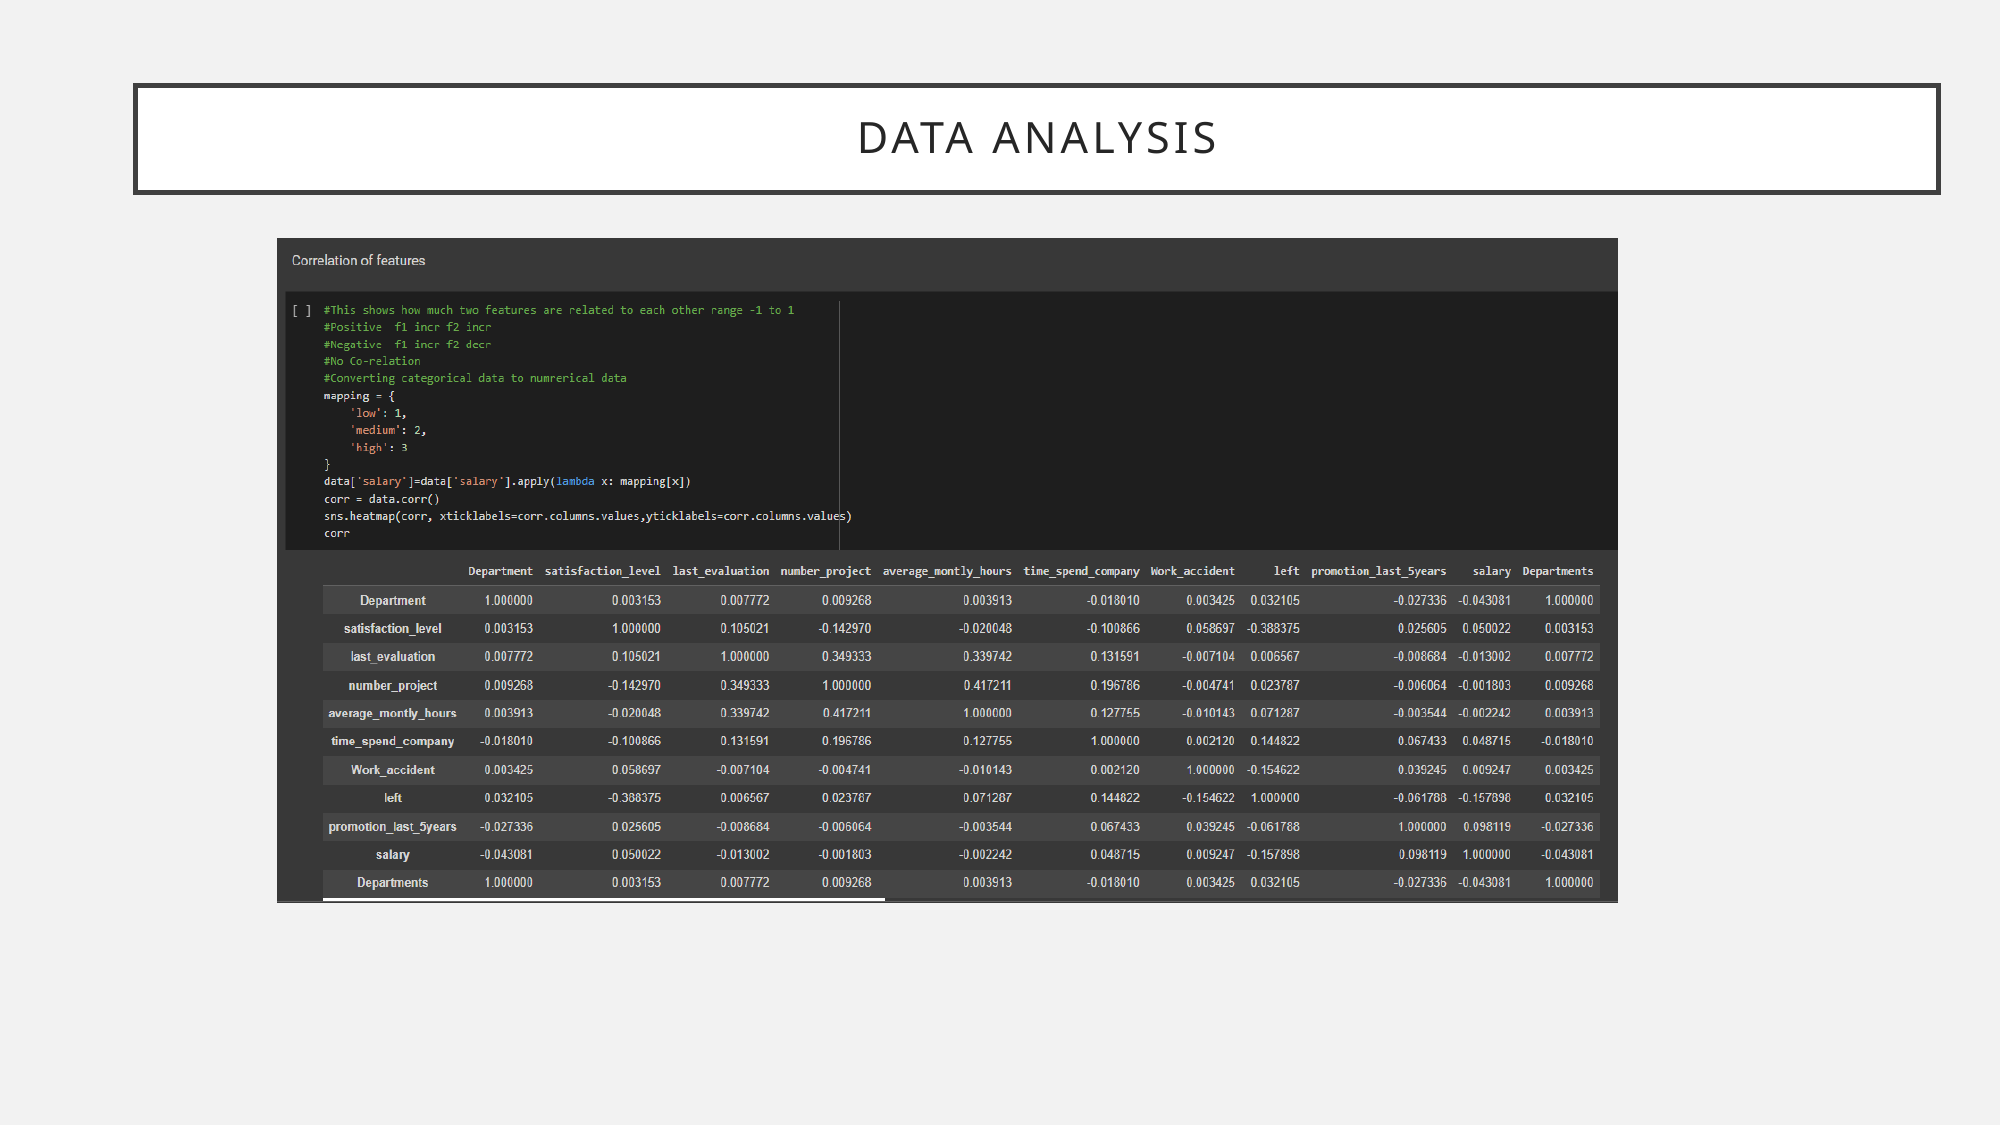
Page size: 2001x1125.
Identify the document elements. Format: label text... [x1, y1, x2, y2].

title Data Analysis [133, 83, 1941, 195]
picture [277, 238, 1618, 903]
